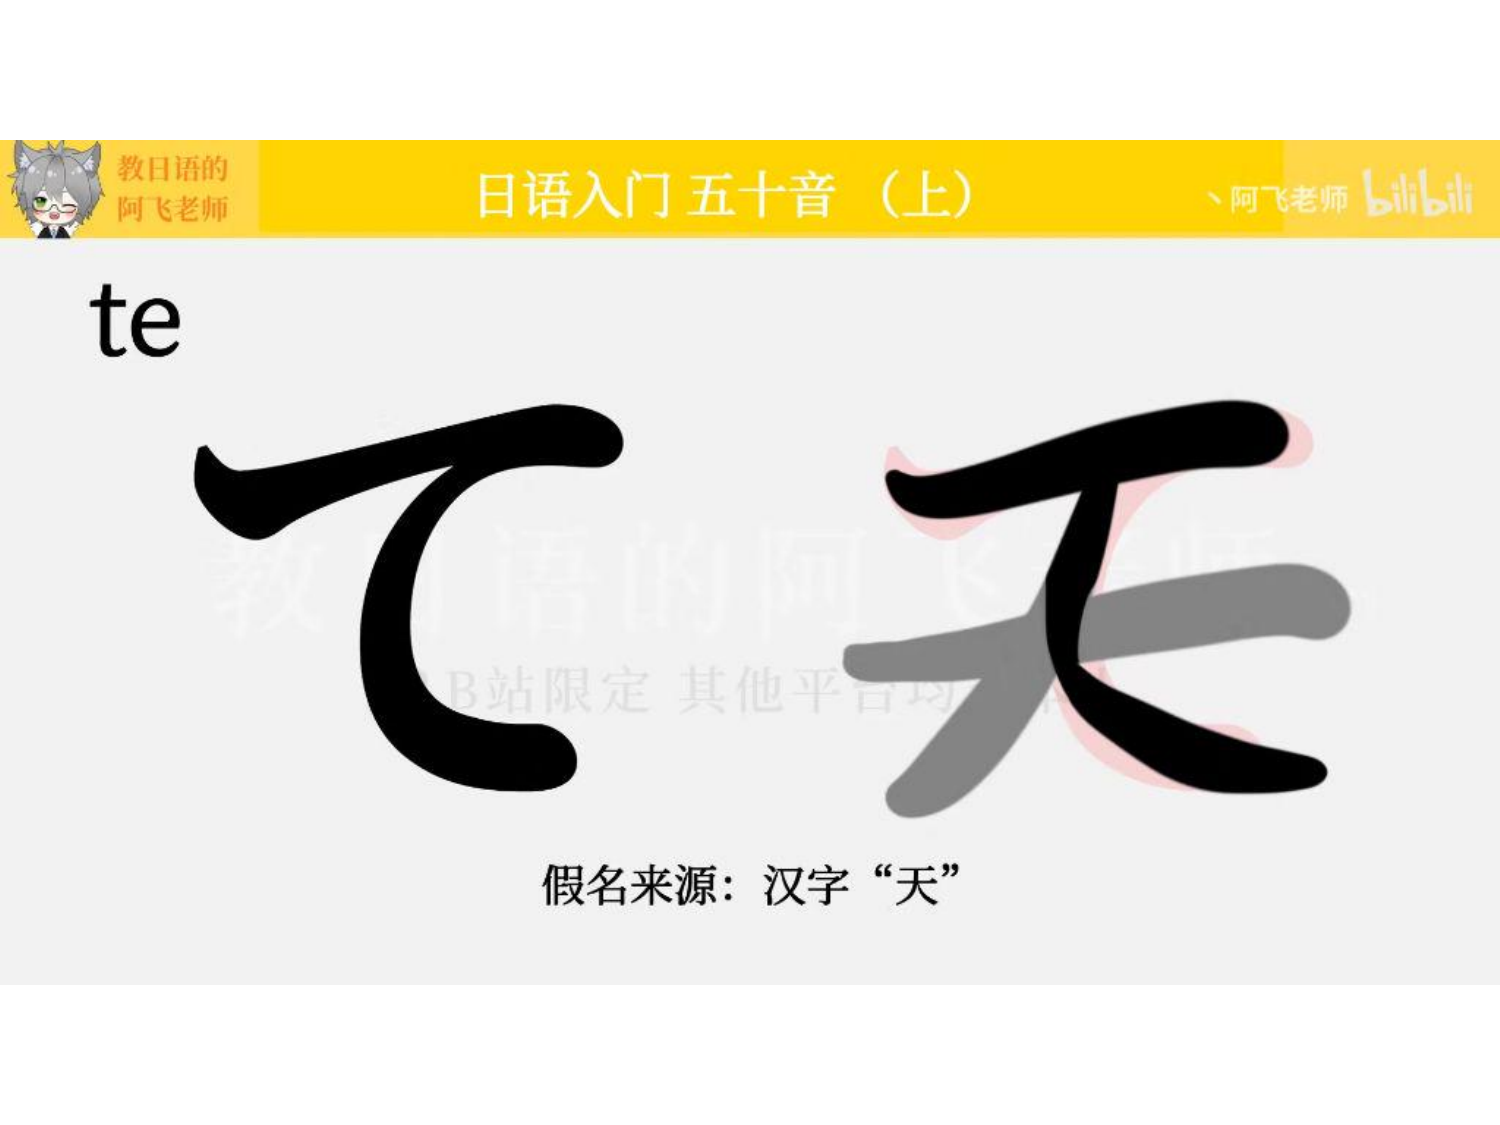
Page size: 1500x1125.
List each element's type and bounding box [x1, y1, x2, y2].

picture [0, 140, 1500, 985]
